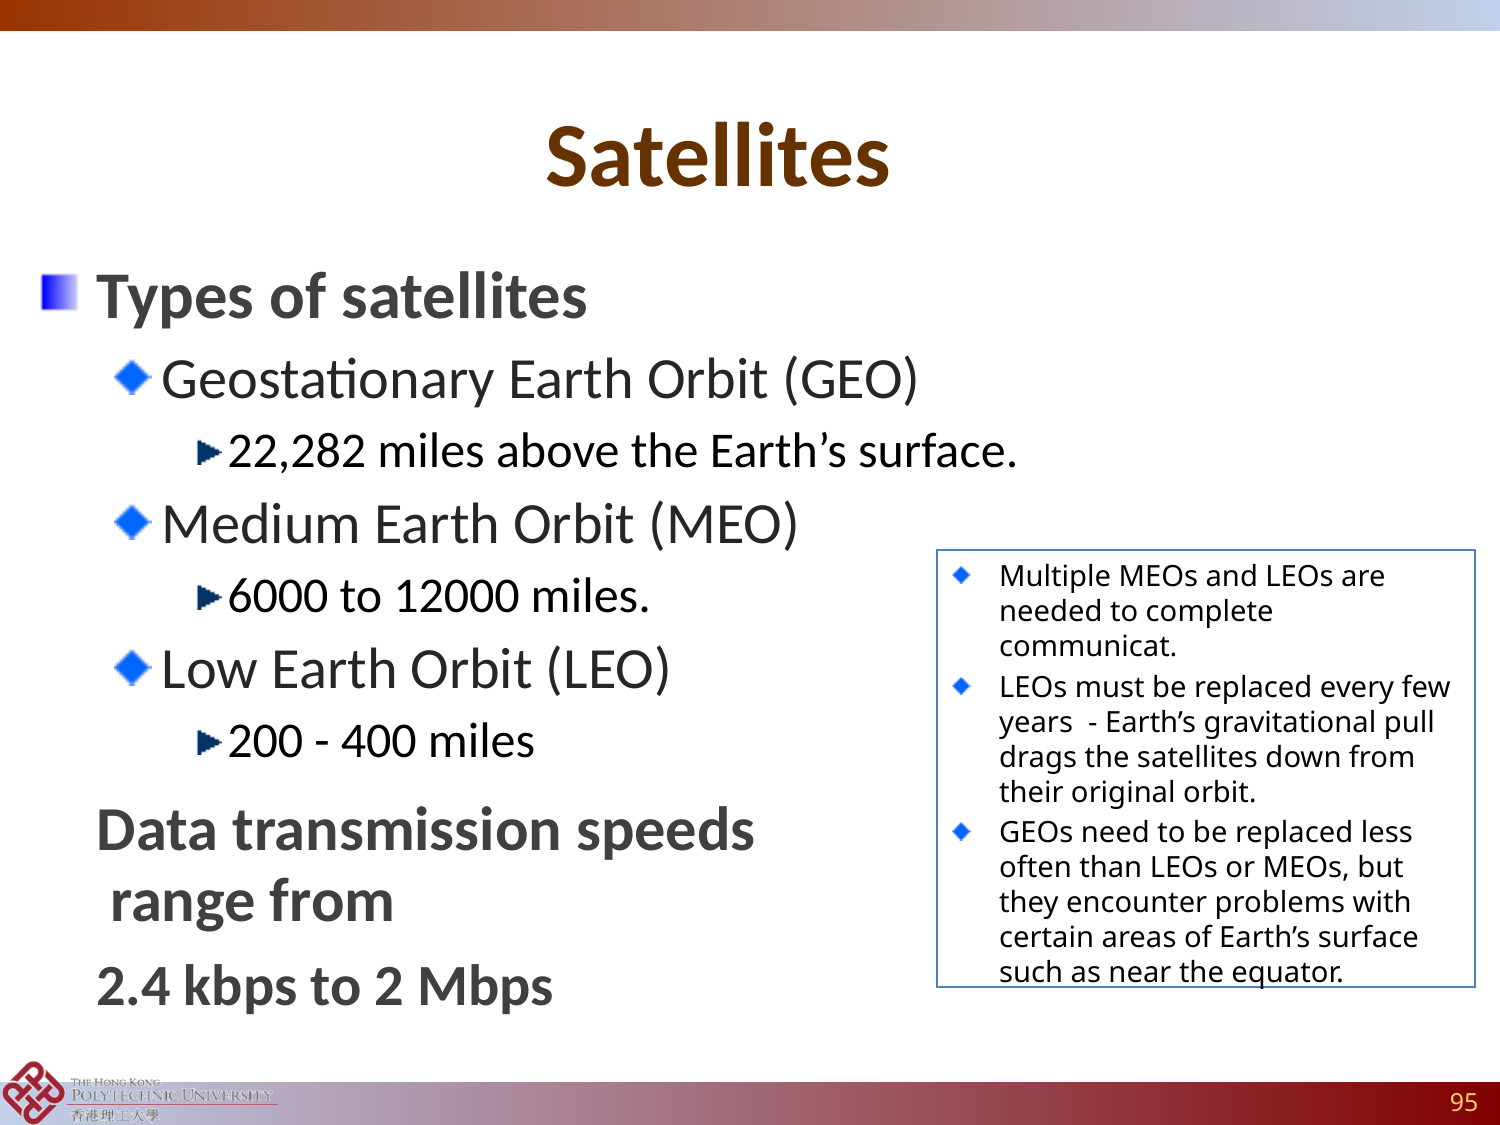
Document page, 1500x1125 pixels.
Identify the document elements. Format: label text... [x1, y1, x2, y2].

picture [0, 1061, 278, 1125]
picture [39, 272, 82, 315]
picture [114, 648, 152, 686]
text_box Multiple MEOs and LEOs are needed to complete communicat. LEOs must be replaced every few years - Earth’s gravitational pull drags the satellites down from their original orbit. GEOs need to be replaced less often than LEOs or MEOs, but they encounter problems with certain areas of Earth’s surface such as near the equator. [937, 549, 1475, 988]
picture [189, 577, 222, 610]
picture [952, 676, 971, 695]
list Types of satellites Geostationary Earth Orbit (GEO) 22,282 miles above the Earth’s surface. Medium Earth Orbit (MEO) 6000 to 12000 miles. Low Earth Orbit (LEO) 200 - 400 miles Data transmission speeds range from 2.4 kbps to 2 Mbps [24, 249, 1463, 1050]
picture [952, 821, 971, 841]
title Satellites [50, 87, 1388, 225]
picture [189, 432, 222, 465]
picture [952, 565, 971, 584]
picture [114, 358, 152, 395]
picture [114, 503, 152, 540]
picture [189, 722, 222, 755]
